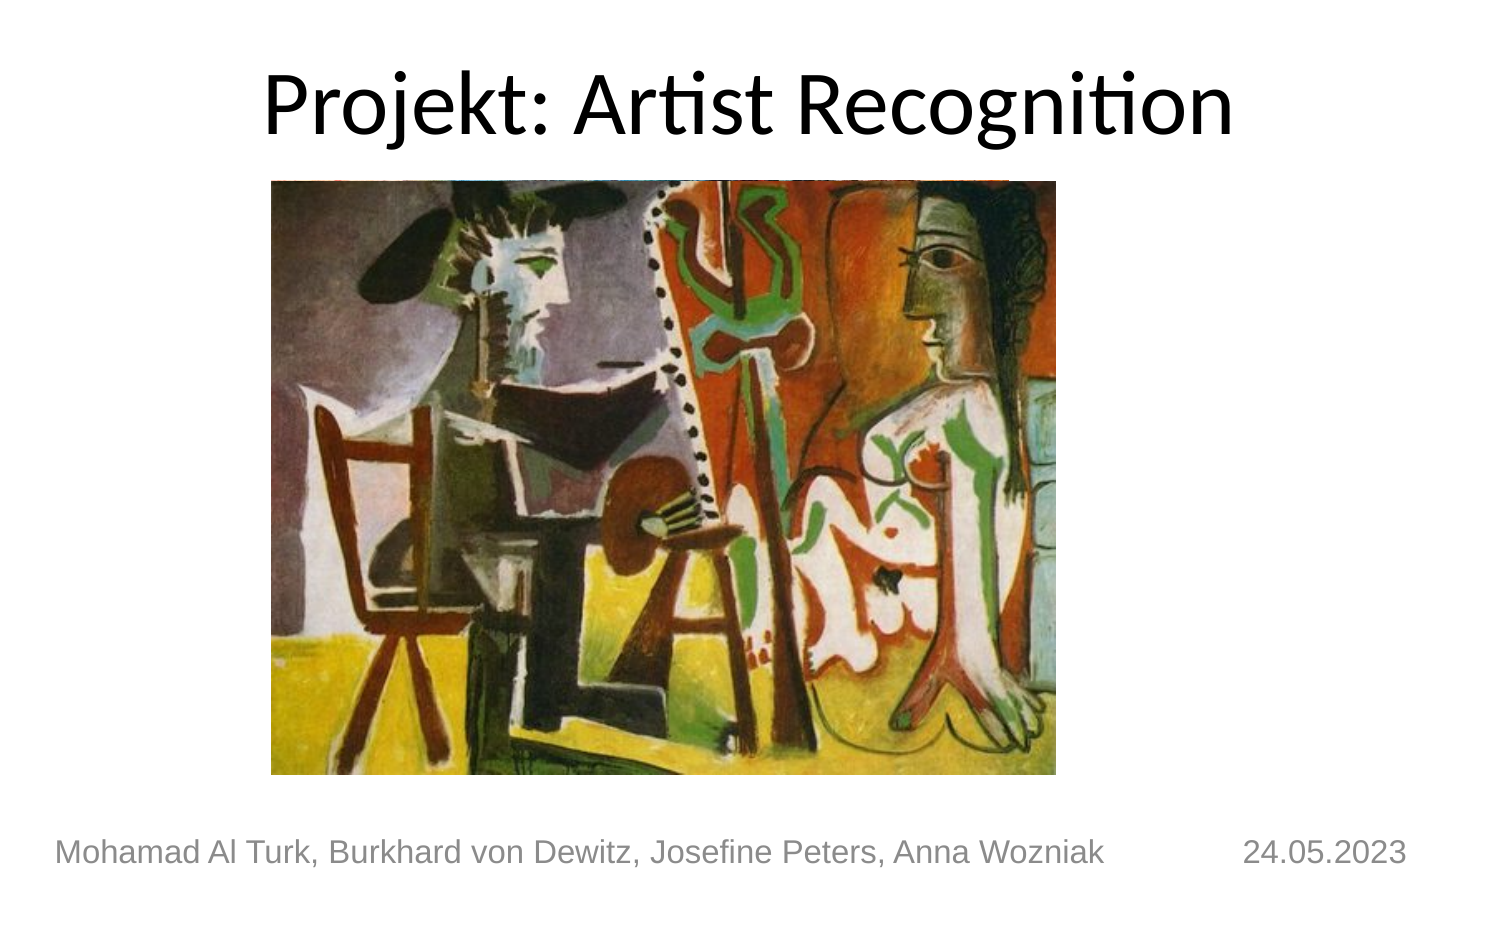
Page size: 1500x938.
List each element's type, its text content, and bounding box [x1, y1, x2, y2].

title Projekt: Artist Recognition [112, 0, 1388, 209]
subtitle Mohamad Al Turk, Burkhard von Dewitz, Josefine Peters, Anna Wozniak 24.05.2023 [39, 823, 1461, 917]
picture [271, 180, 1057, 775]
